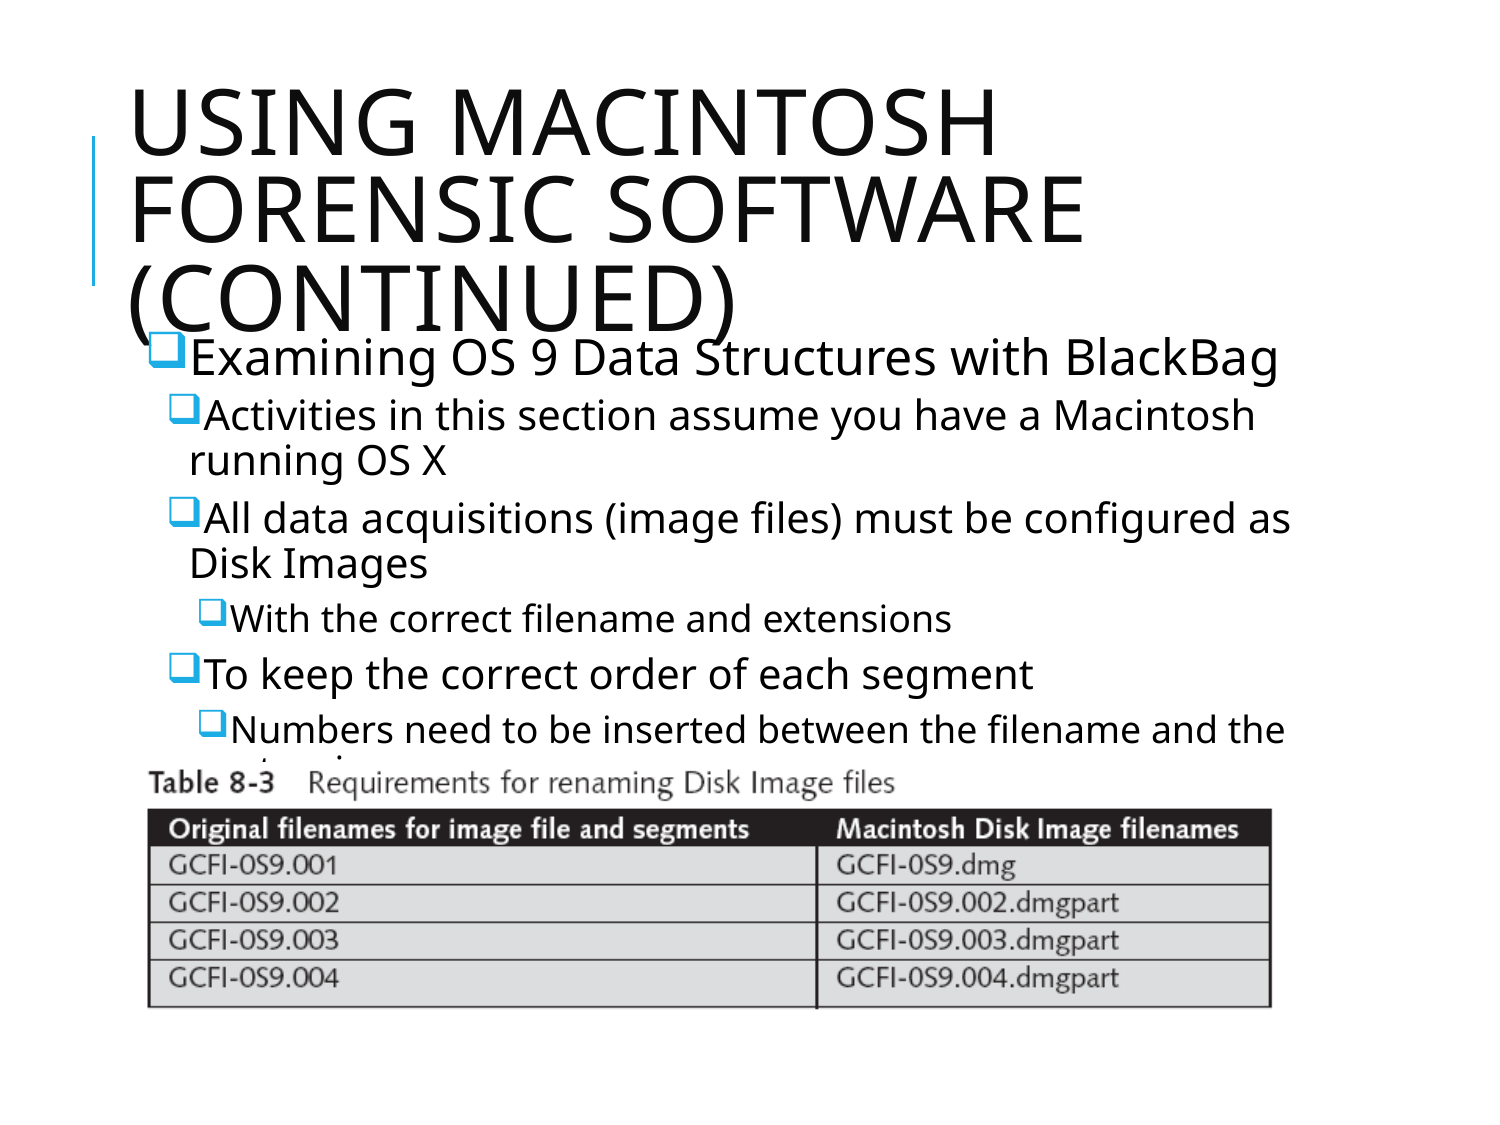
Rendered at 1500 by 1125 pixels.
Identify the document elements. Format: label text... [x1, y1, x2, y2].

title Using Macintosh Forensic Software (continued) [112, 108, 1154, 325]
picture [139, 762, 1280, 1023]
list Examining OS 9 Data Structures with BlackBag Activities in this section assume you have a Macintosh running OS X All data acquisitions (image files) must be configured as Disk Images With the correct filename and extensions To keep the correct order of each segment Numbers need to be inserted between the filename and the extension [137, 324, 1338, 962]
